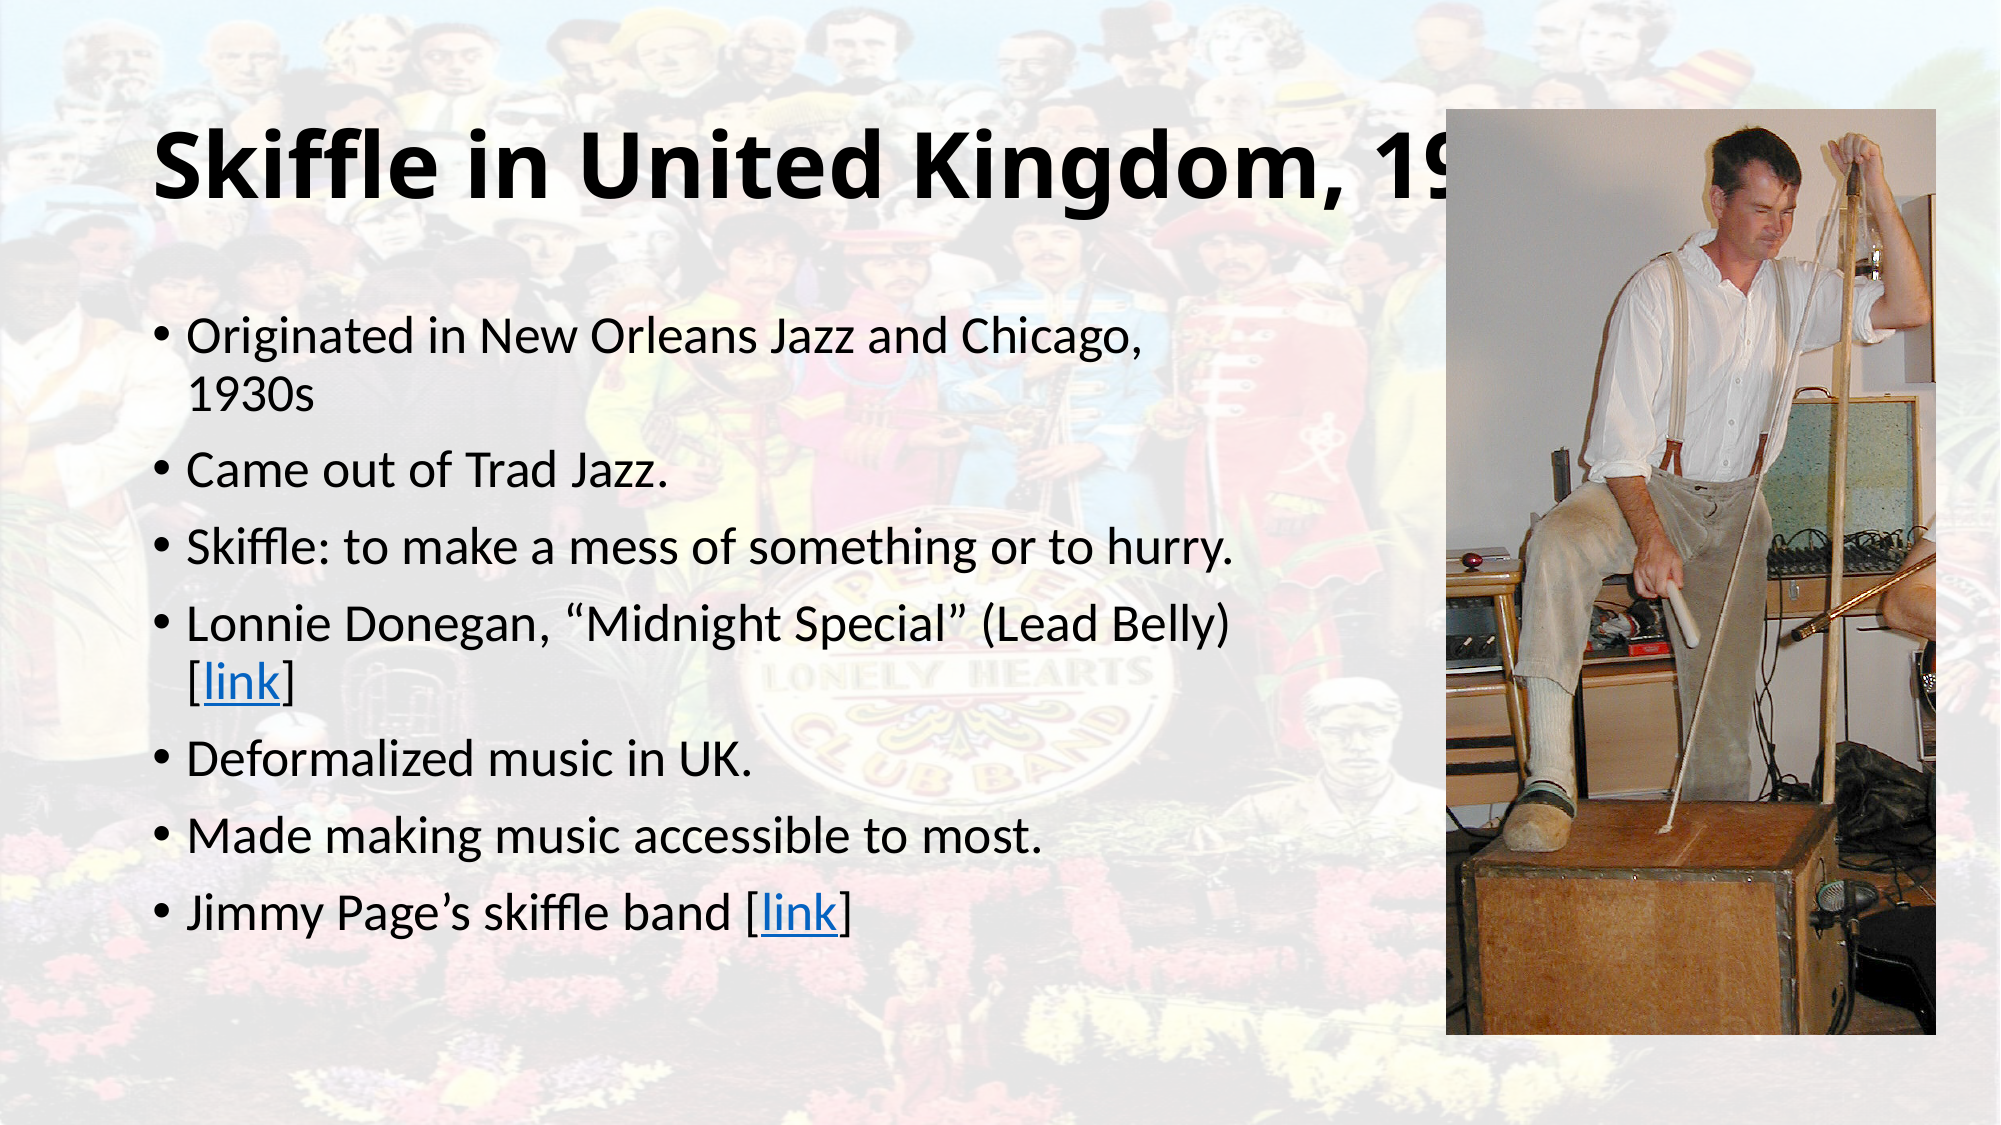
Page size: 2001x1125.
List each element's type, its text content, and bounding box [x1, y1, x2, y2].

list Originated in New Orleans Jazz and Chicago, 1930s Came out of Trad Jazz. Skiffle: to make a mess of something or to hurry. Lonnie Donegan, “Midnight Special” (Lead Belly) [link] Deformalized music in UK. Made making music accessible to most. Jimmy Page’s skiffle band [link] [137, 299, 1256, 1014]
title Skiffle in United Kingdom, 1950s [137, 59, 1863, 278]
picture [1446, 109, 1936, 1035]
